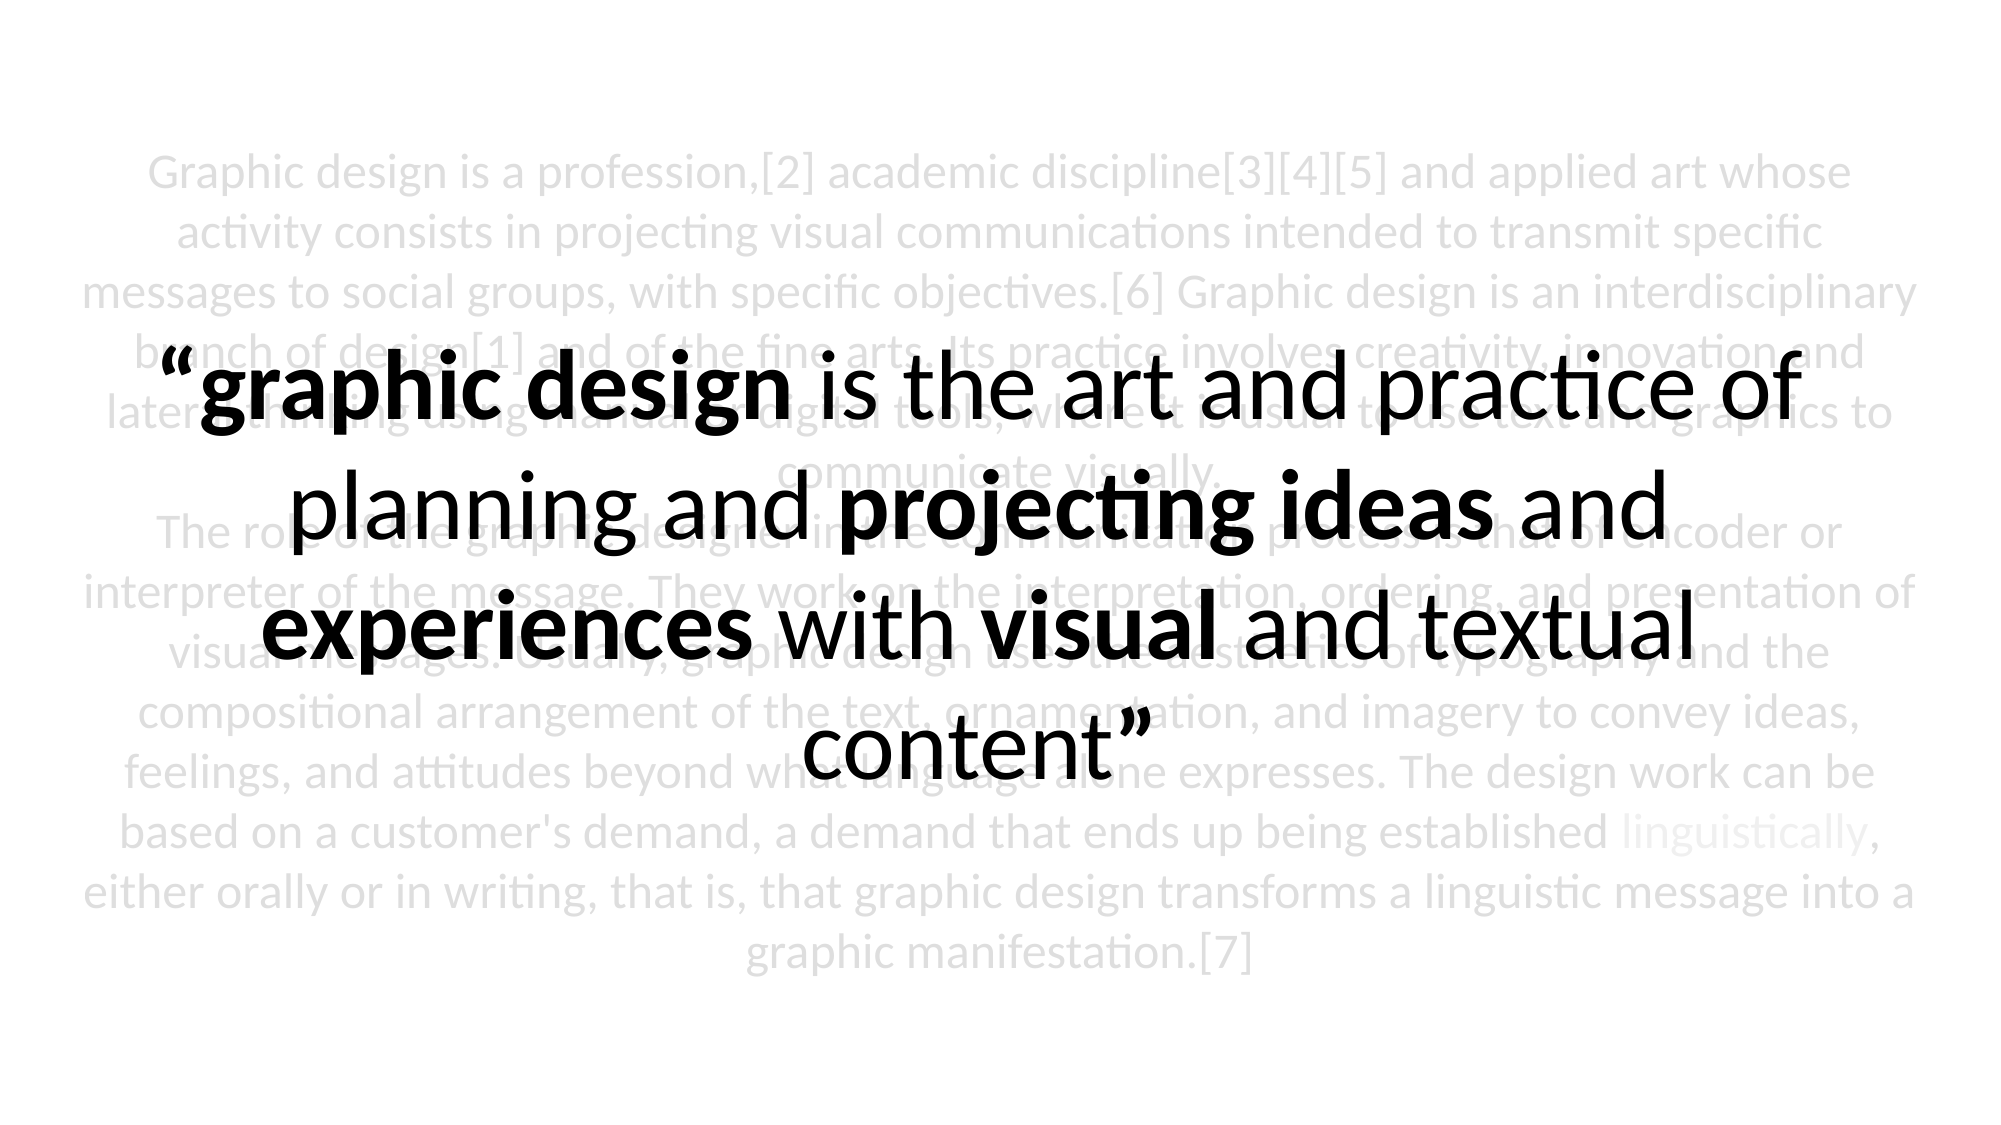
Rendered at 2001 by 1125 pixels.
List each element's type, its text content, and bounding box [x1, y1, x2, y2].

text_box Graphic design is a profession,[2] academic discipline[3][4][5] and applied art whose activity consists in projecting visual communications intended to transmit specific messages to social groups, with specific objectives.[6] Graphic design is an interdisciplinary branch of design[1] and of the fine arts. Its practice involves creativity, innovation and lateral thinking using manual or digital tools, where it is usual to use text and graphics to communicate visually. The role of the graphic designer in the communication process is that of encoder or interpreter of the message. They work on the interpretation, ordering, and presentation of visual messages. Usually, graphic design uses the aesthetics of typography and the compositional arrangement of the text, ornamentation, and imagery to convey ideas, feelings, and attitudes beyond what language alone expresses. The design work can be based on a customer's demand, a demand that ends up being established linguistically, either orally or in writing, that is, that graphic design transforms a linguistic message into a graphic manifestation.[7] [65, 130, 1935, 986]
